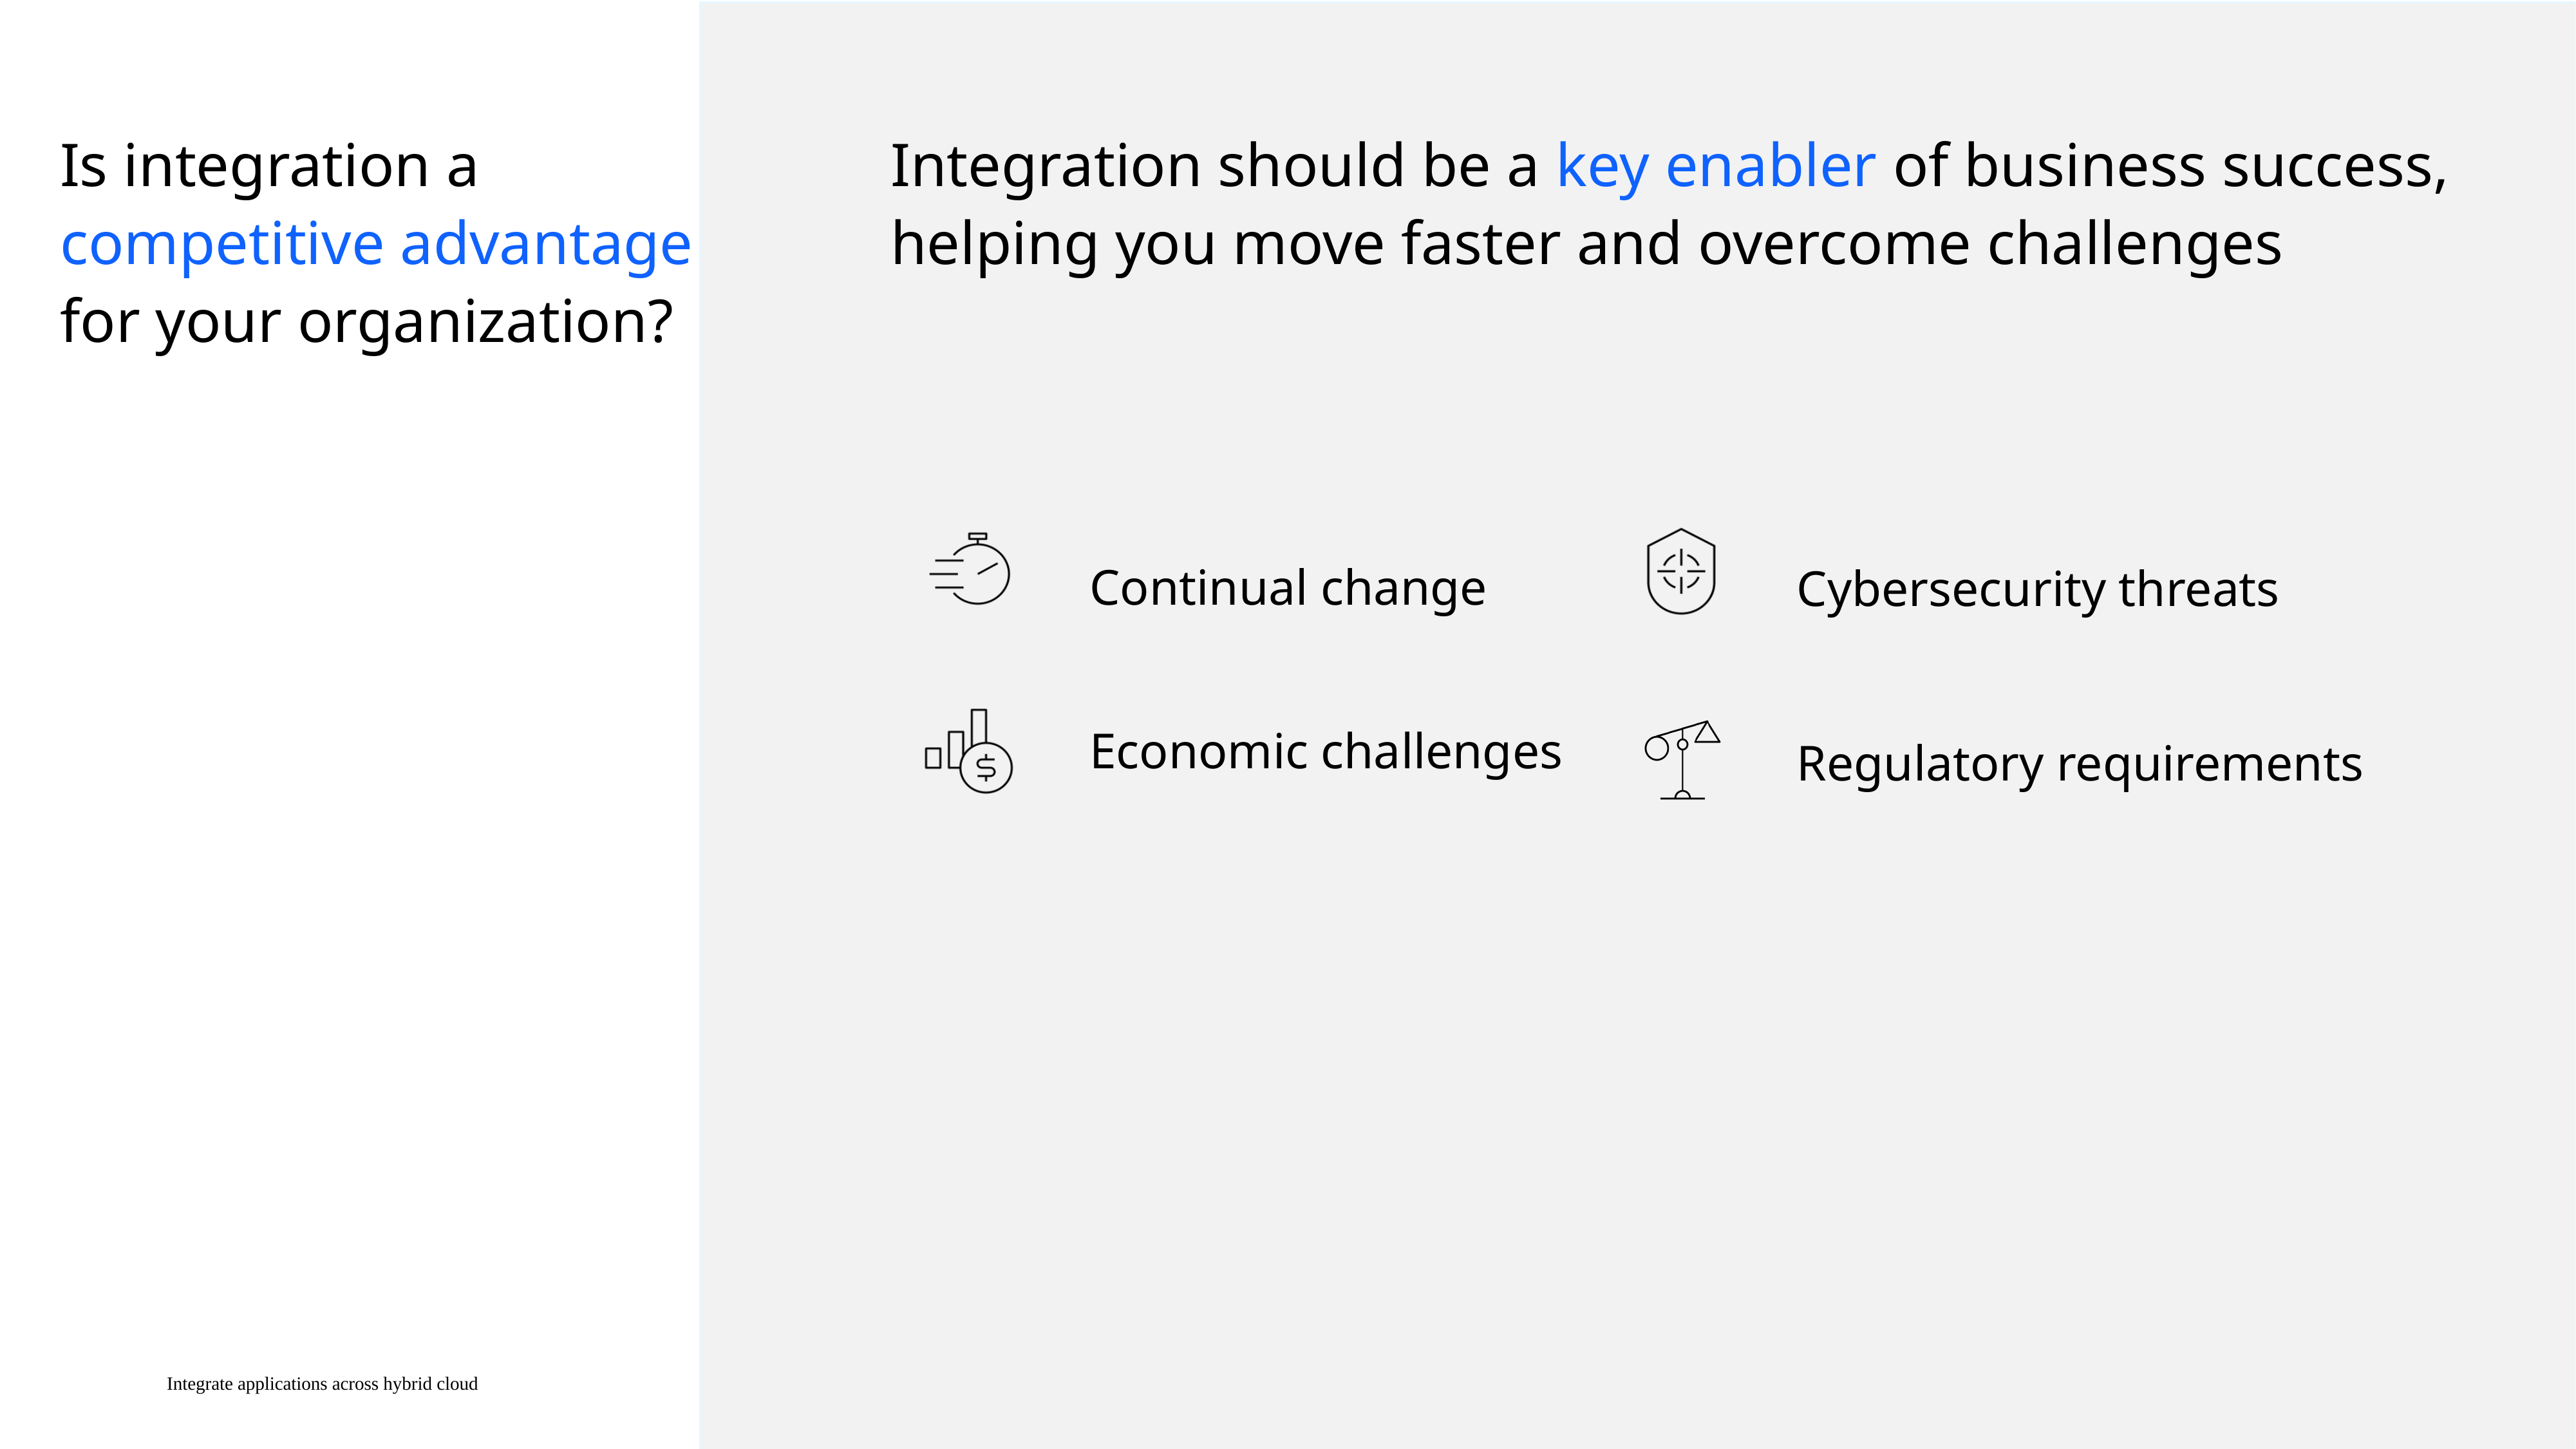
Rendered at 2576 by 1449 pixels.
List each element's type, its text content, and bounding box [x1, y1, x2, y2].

text_box Integration should be a key enabler of business success, helping you move faster and overcome challenges [890, 120, 2487, 433]
picture [924, 526, 1015, 612]
text_box Continual change [1089, 551, 1772, 730]
picture [1633, 526, 1729, 616]
text_box Regulatory requirements [1796, 726, 2419, 813]
picture [923, 706, 1015, 795]
text_box Economic challenges [1089, 730, 1634, 801]
text_box Cybersecurity threats [1796, 552, 2419, 614]
text_box Is integration a competitive advantage for your organization? [60, 120, 699, 322]
text_box [699, 1, 2576, 1449]
footer Integrate applications across hybrid cloud [61, 1354, 585, 1394]
picture [1642, 718, 1722, 800]
